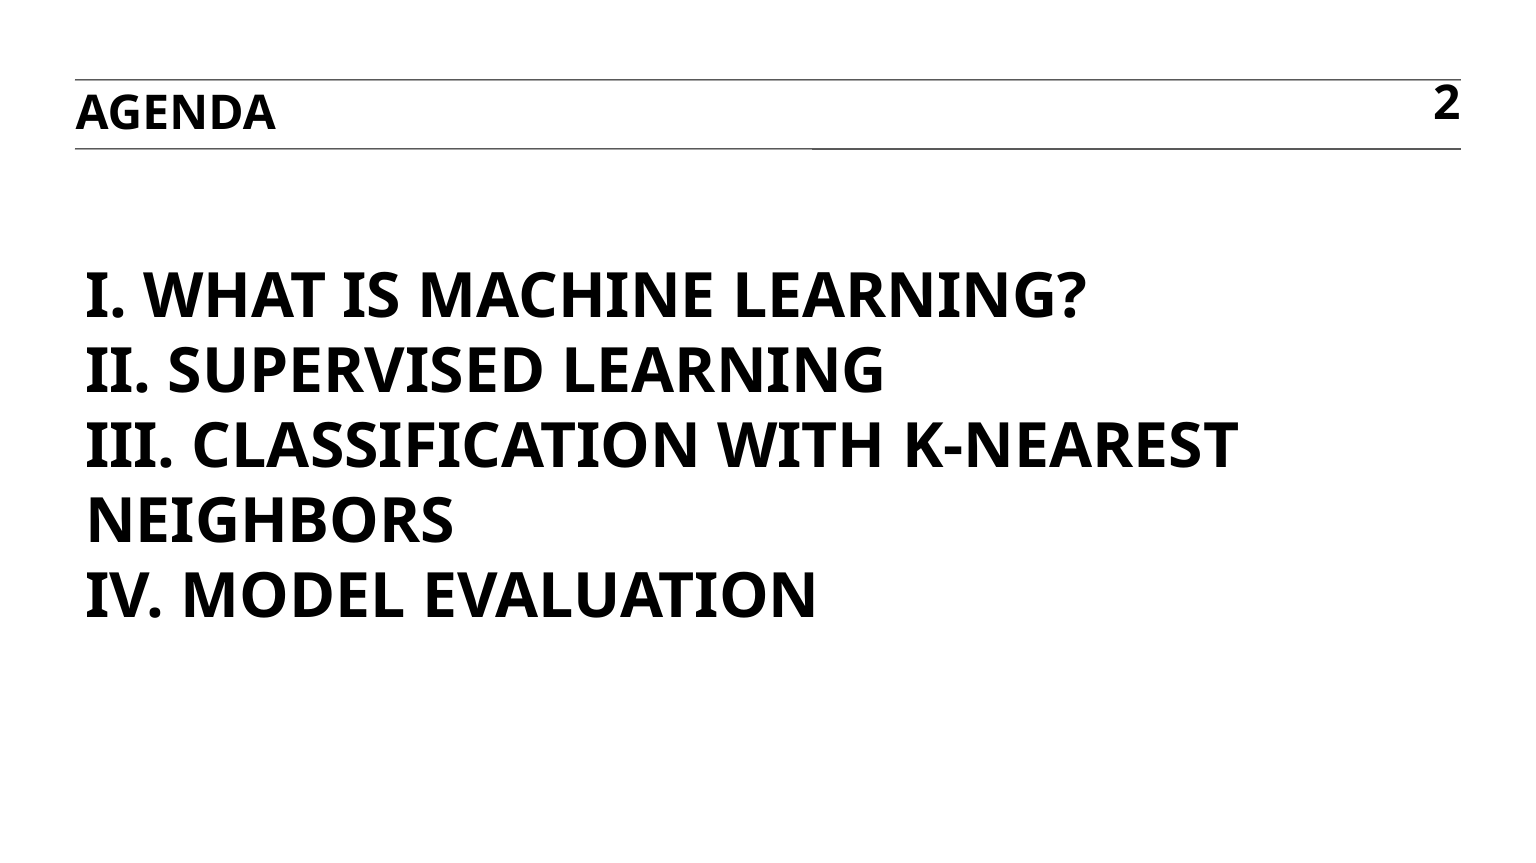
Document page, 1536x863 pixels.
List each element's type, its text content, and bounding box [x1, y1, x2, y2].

slide_number 2 [1419, 86, 1461, 138]
list agenda [60, 81, 1231, 132]
title I. what is machine learning? iI. Supervised Learning iii. Classification with K-Nearest Neighbors Iv. MODEL EVALUATION [85, 174, 1468, 782]
